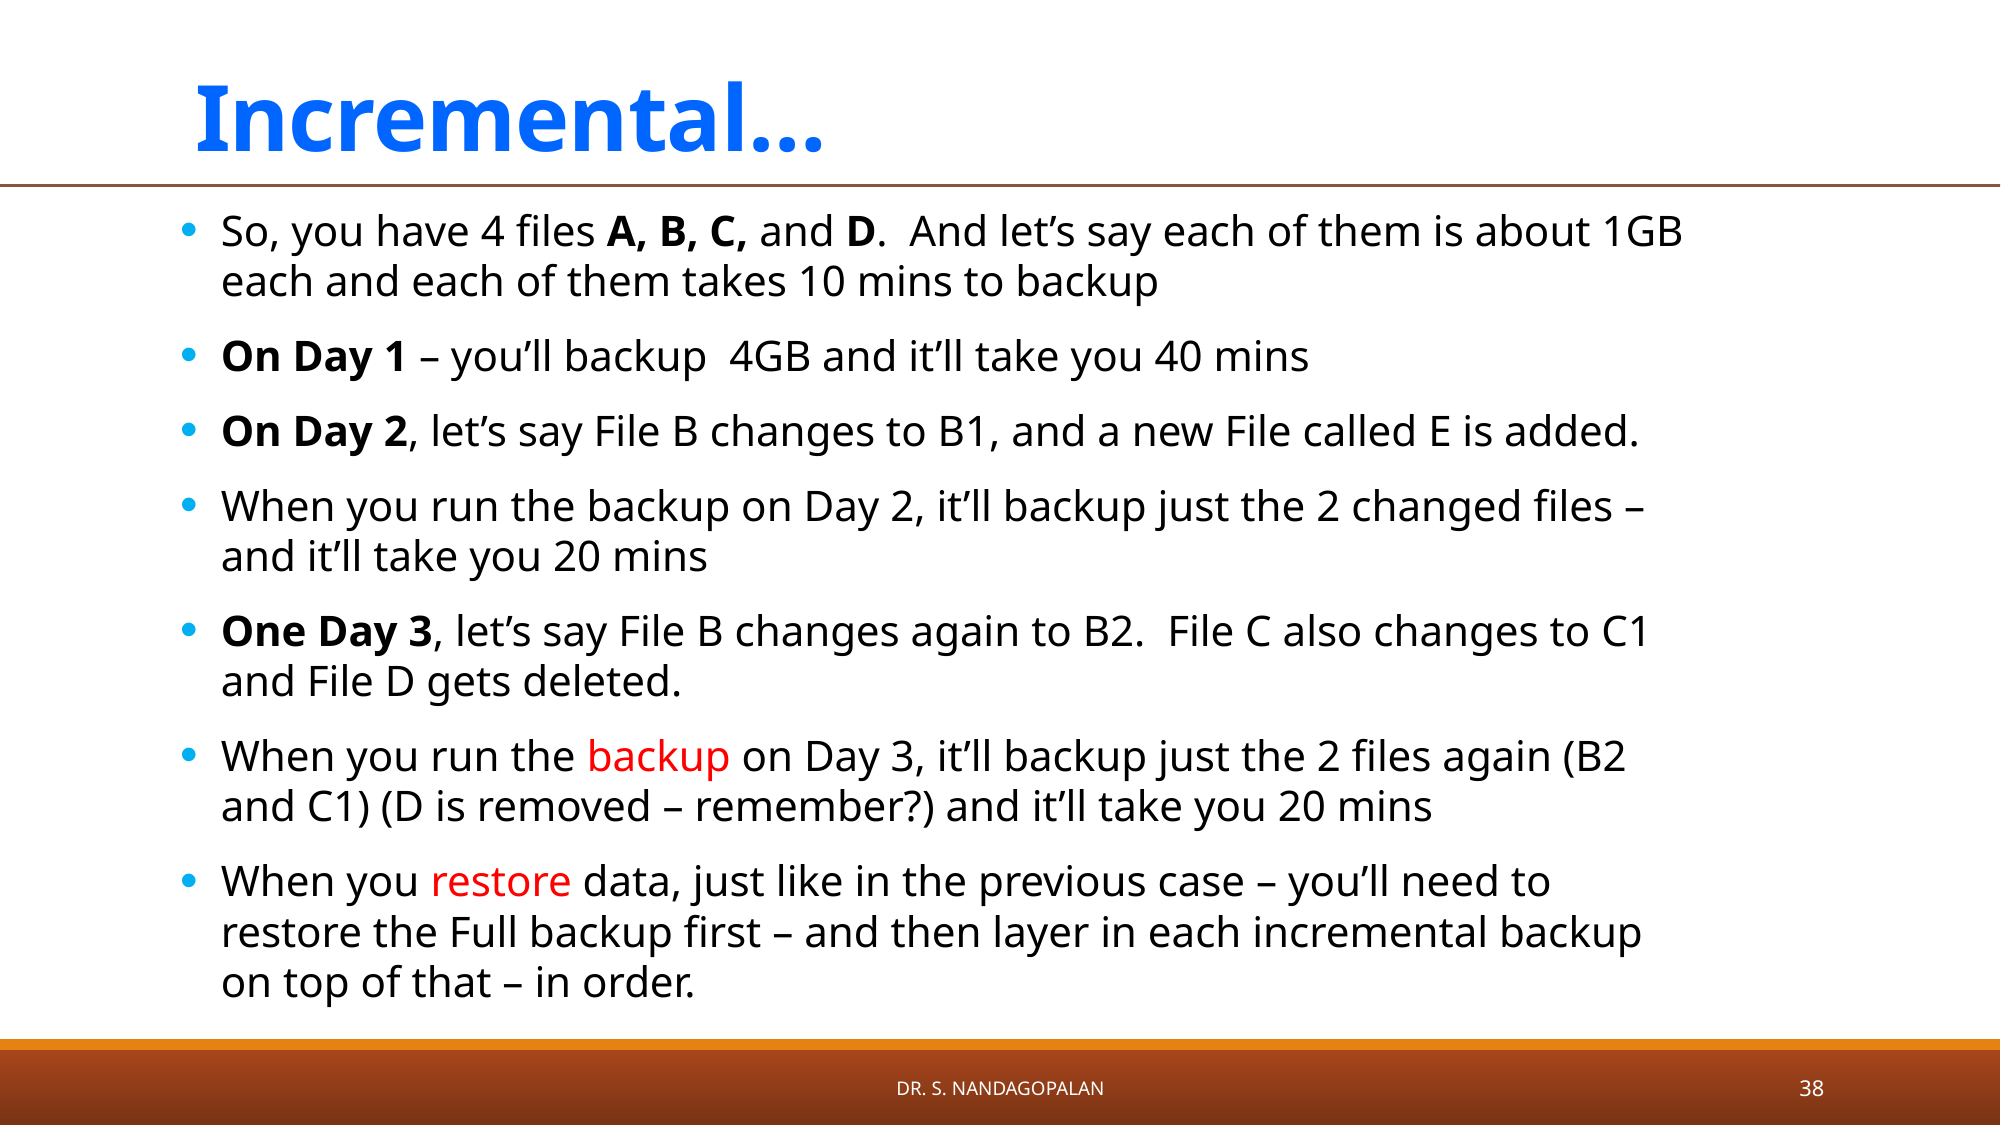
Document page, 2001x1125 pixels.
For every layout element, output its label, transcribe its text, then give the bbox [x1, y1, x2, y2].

slide_number 38 [1624, 1059, 1840, 1120]
footer Dr. S. Nandagopalan [604, 1059, 1396, 1120]
title Incremental… [180, 47, 1691, 178]
list So, you have 4 files A, B, C, and D. And let’s say each of them is about 1GB each and each of them takes 10 mins to backup On Day 1 – you’ll backup 4GB and it’ll take you 40 mins On Day 2, let’s say File B changes to B1, and a new File called E is added. When you run the backup on Day 2, it’ll backup just the 2 changed files – and it’ll take you 20 mins One Day 3, let’s say File B changes again to B2. File C also changes to C1 and File D gets deleted. When you run the backup on Day 3, it’ll backup just the 2 files again (B2 and C1) (D is removed – remember?) and it’ll take you 20 mins When you restore data, just like in the previous case – you’ll need to restore the Full backup first – and then layer in each incremental backup on top of that – in order. [180, 196, 1691, 1026]
